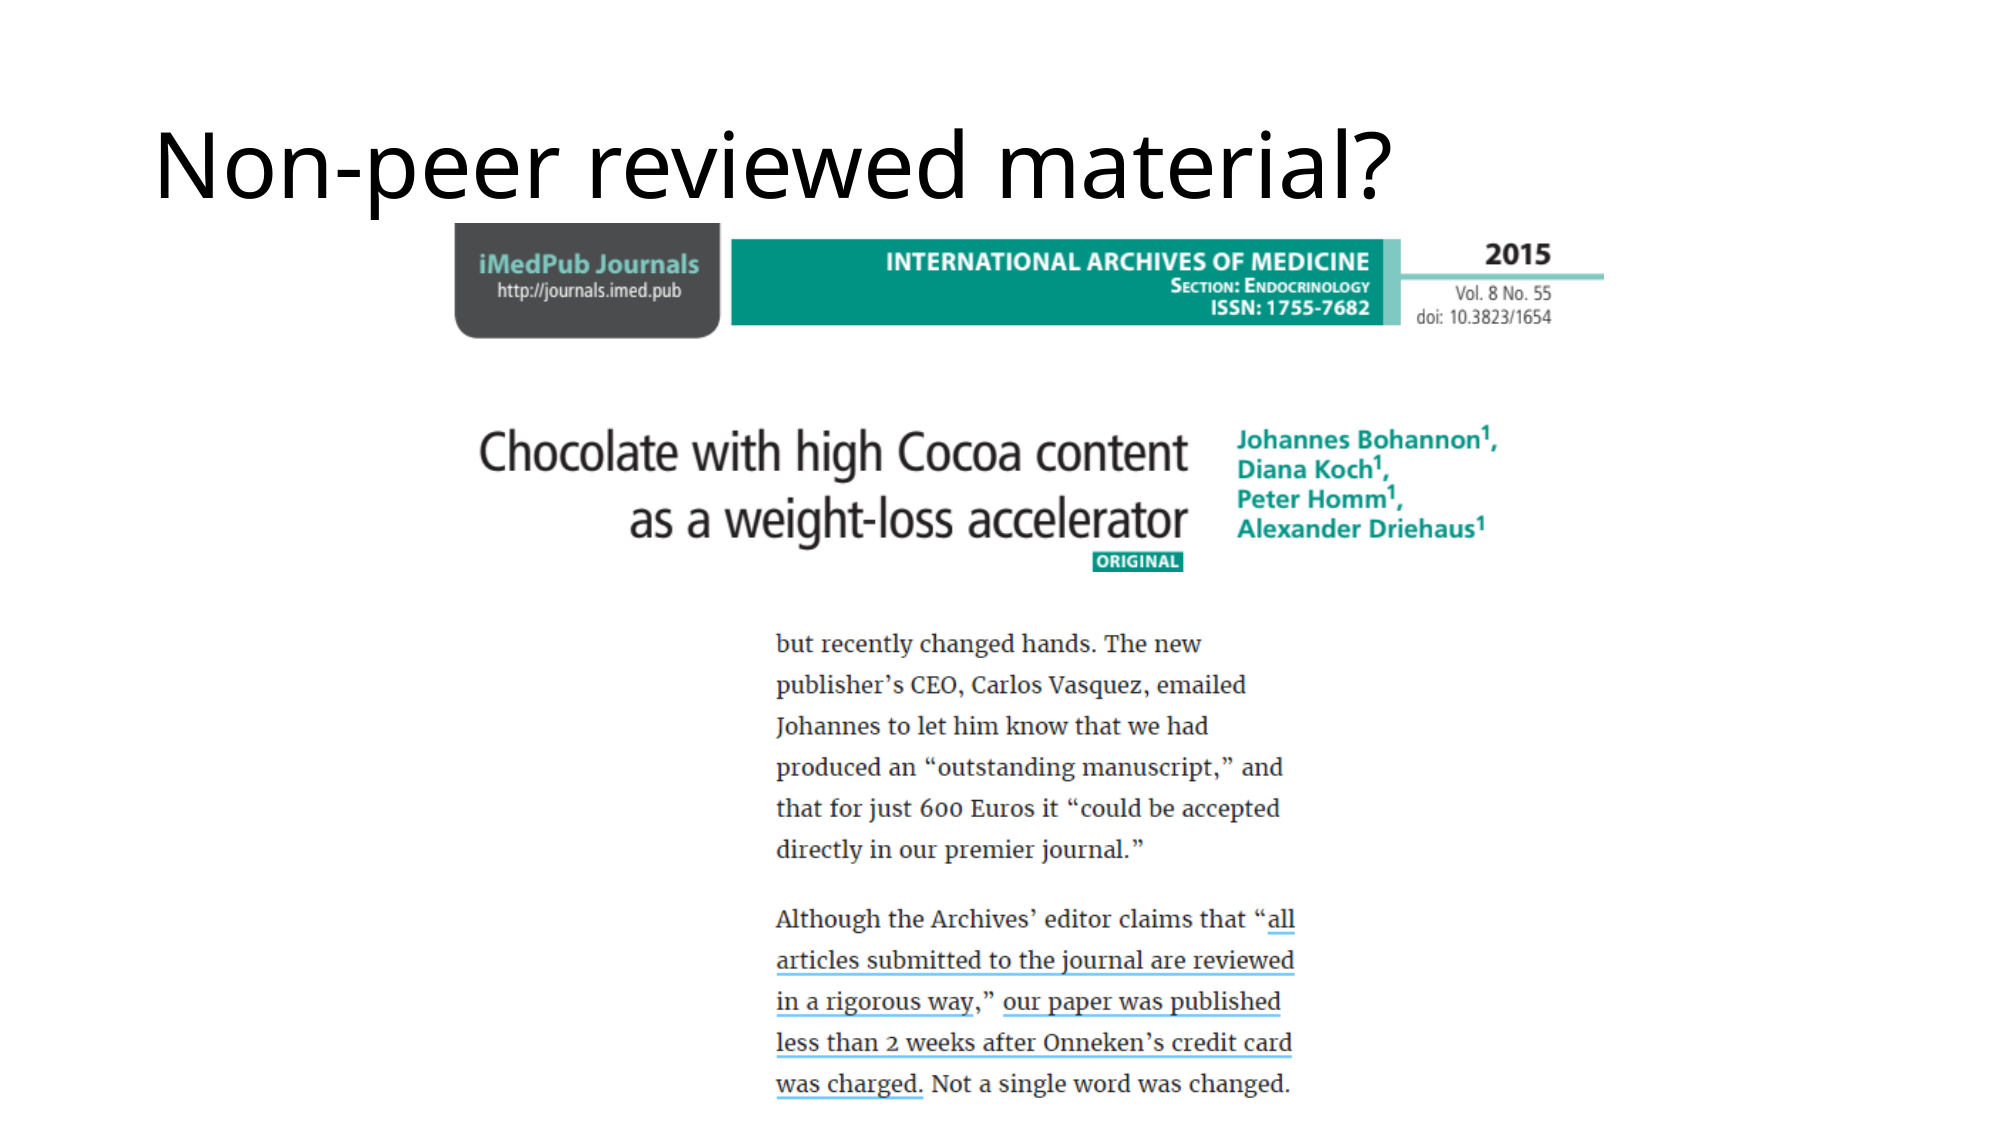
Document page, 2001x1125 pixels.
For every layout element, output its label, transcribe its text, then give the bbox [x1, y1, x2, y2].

title Non-peer reviewed material? [137, 59, 1863, 278]
picture [760, 624, 1322, 1125]
picture [446, 223, 1604, 572]
